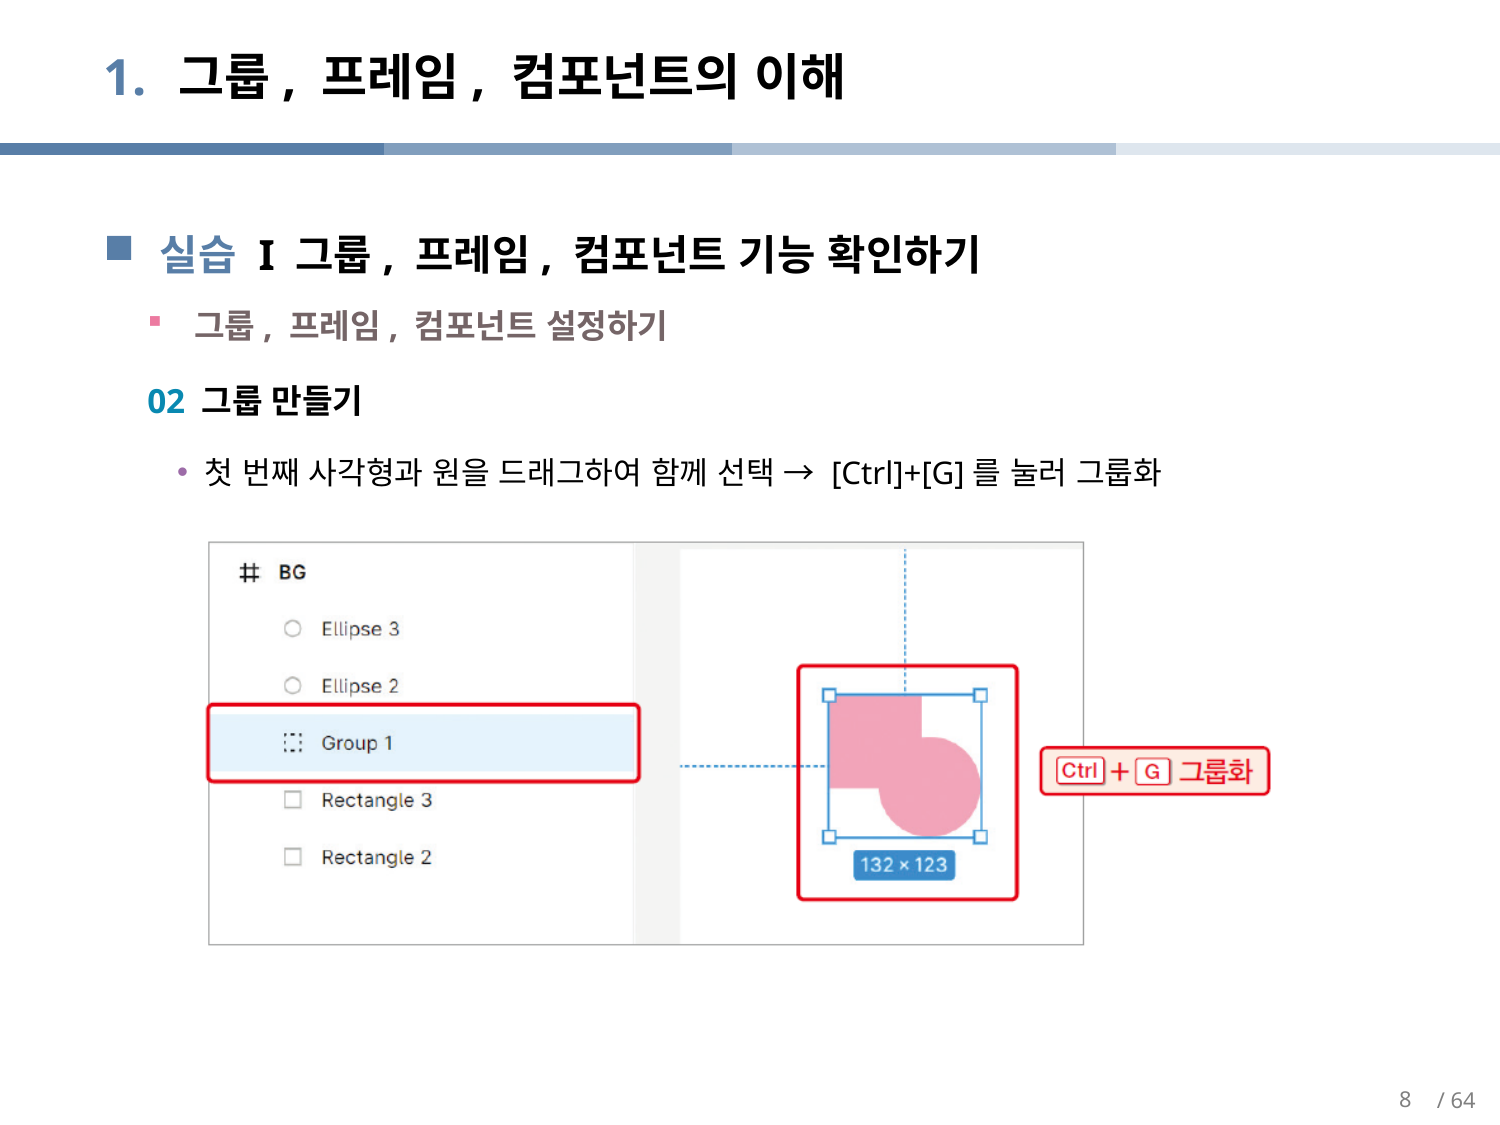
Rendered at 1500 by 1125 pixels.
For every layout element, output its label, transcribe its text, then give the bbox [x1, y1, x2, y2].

picture [182, 514, 1301, 962]
list 실습 I 그룹, 프레임, 컴포넌트 기능 확인하기 그룹, 프레임, 컴포넌트 설정하기 02 그룹 만들기 첫 번째 사각형과 원을 드래그하여 함께 선택 → [Ctrl]+[G]를 눌러 그룹화 [88, 196, 1436, 1083]
title 그룹, 프레임, 컴포넌트의 이해 [88, 30, 1211, 121]
